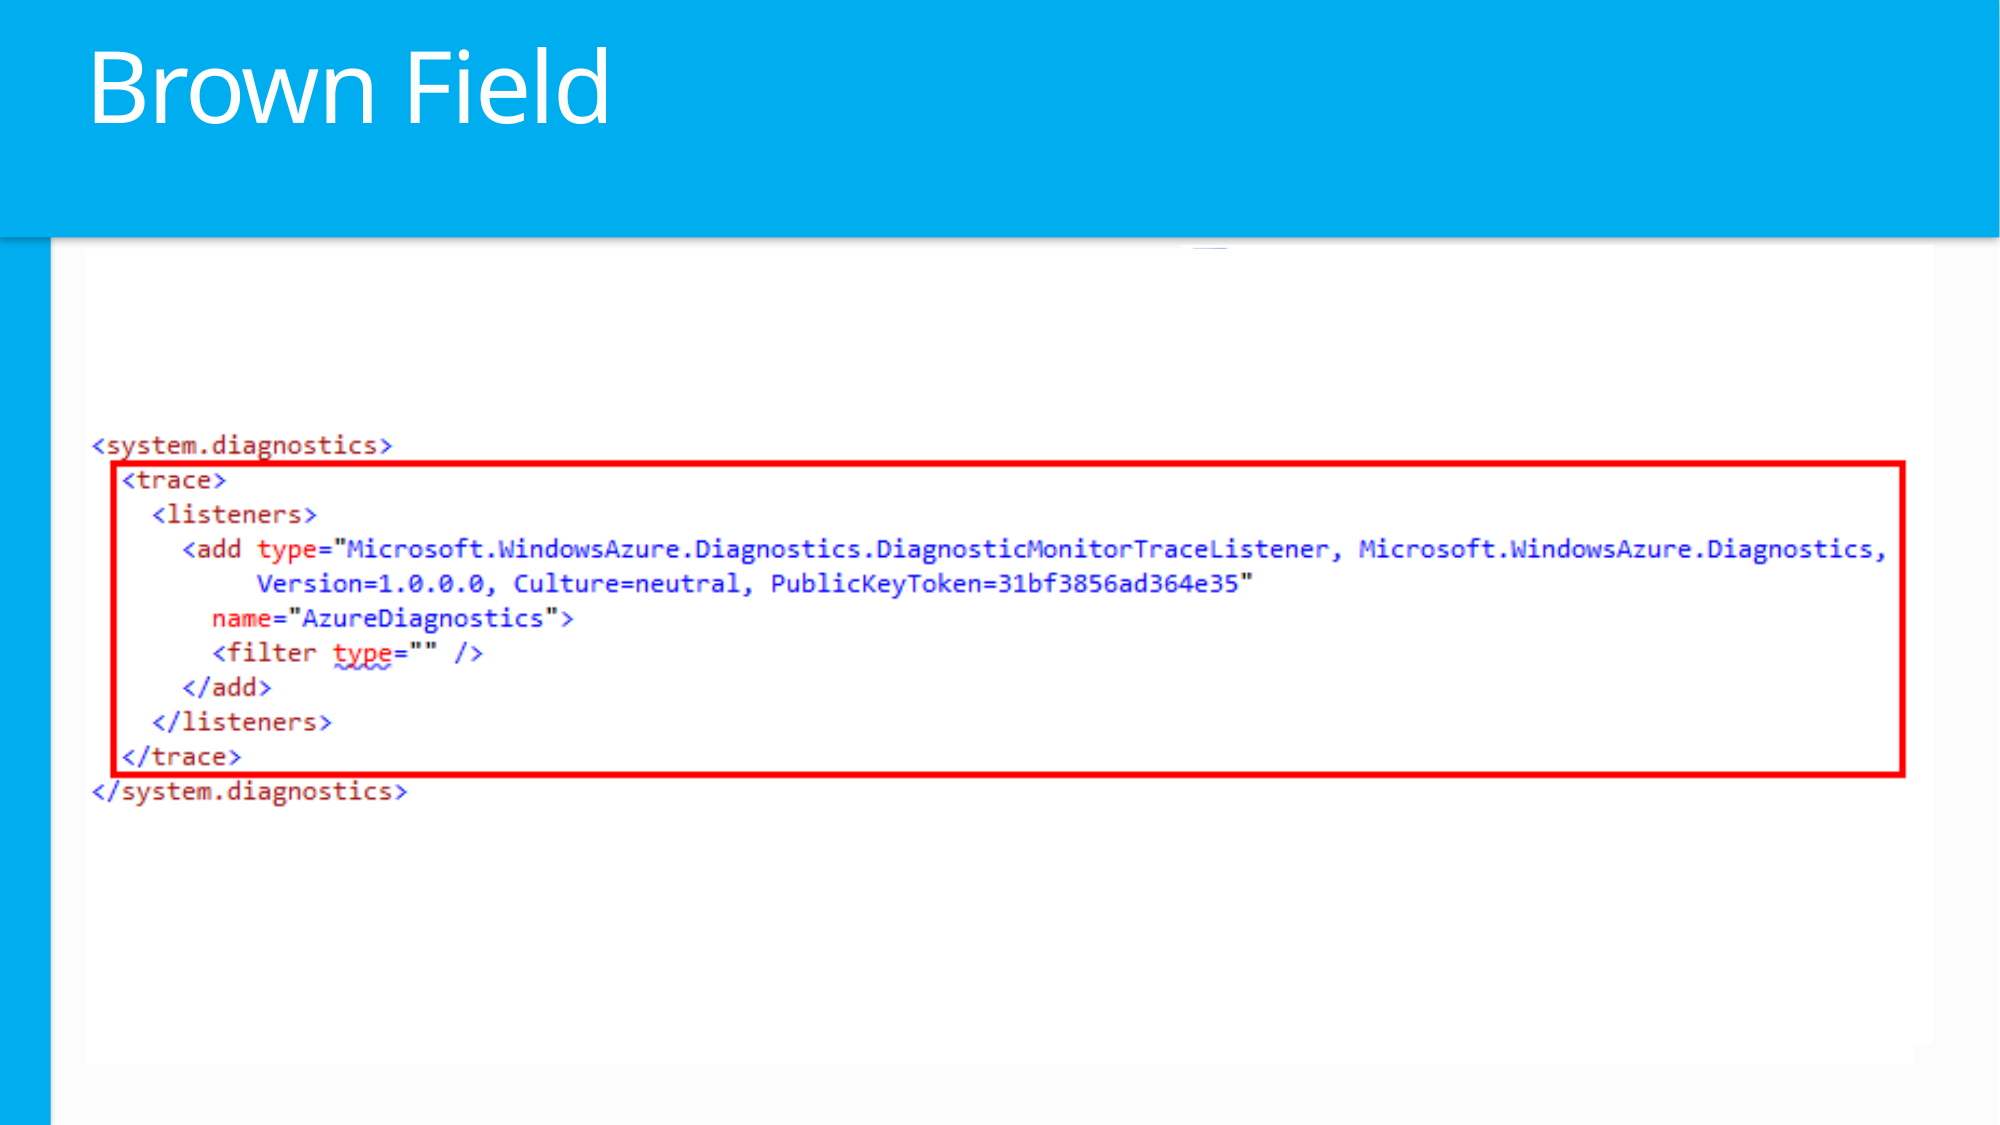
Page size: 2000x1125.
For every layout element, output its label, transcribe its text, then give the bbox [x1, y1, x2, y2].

title Brown Field [85, 37, 1914, 147]
picture [84, 245, 1933, 1064]
